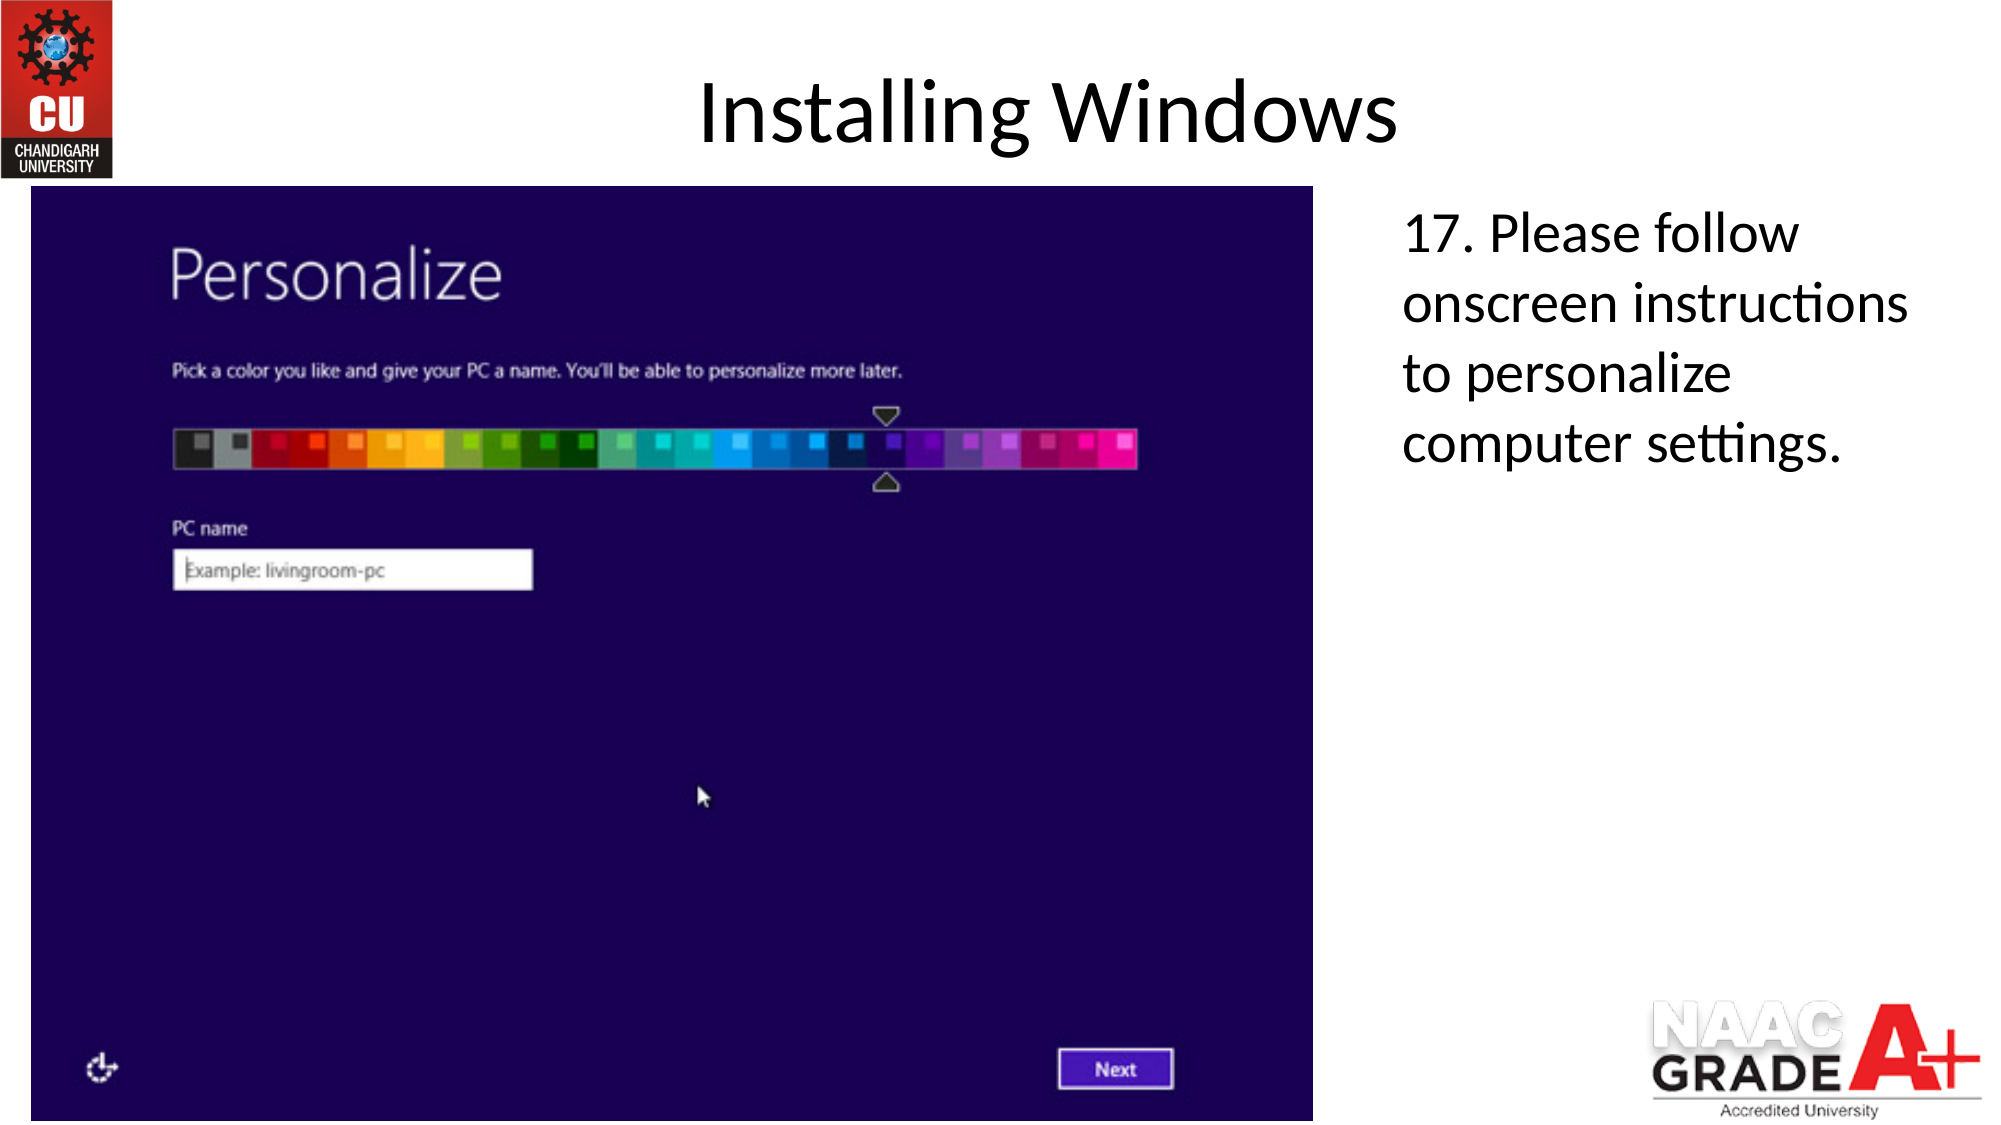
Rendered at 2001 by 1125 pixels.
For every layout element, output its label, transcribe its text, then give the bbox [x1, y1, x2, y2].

picture [0, 0, 113, 179]
text_box 17. Please follow onscreen instructions to personalize computer settings. [1387, 186, 1944, 692]
text_box Installing Windows [155, 0, 1944, 229]
picture [1638, 995, 1998, 1125]
picture [31, 186, 1313, 1121]
